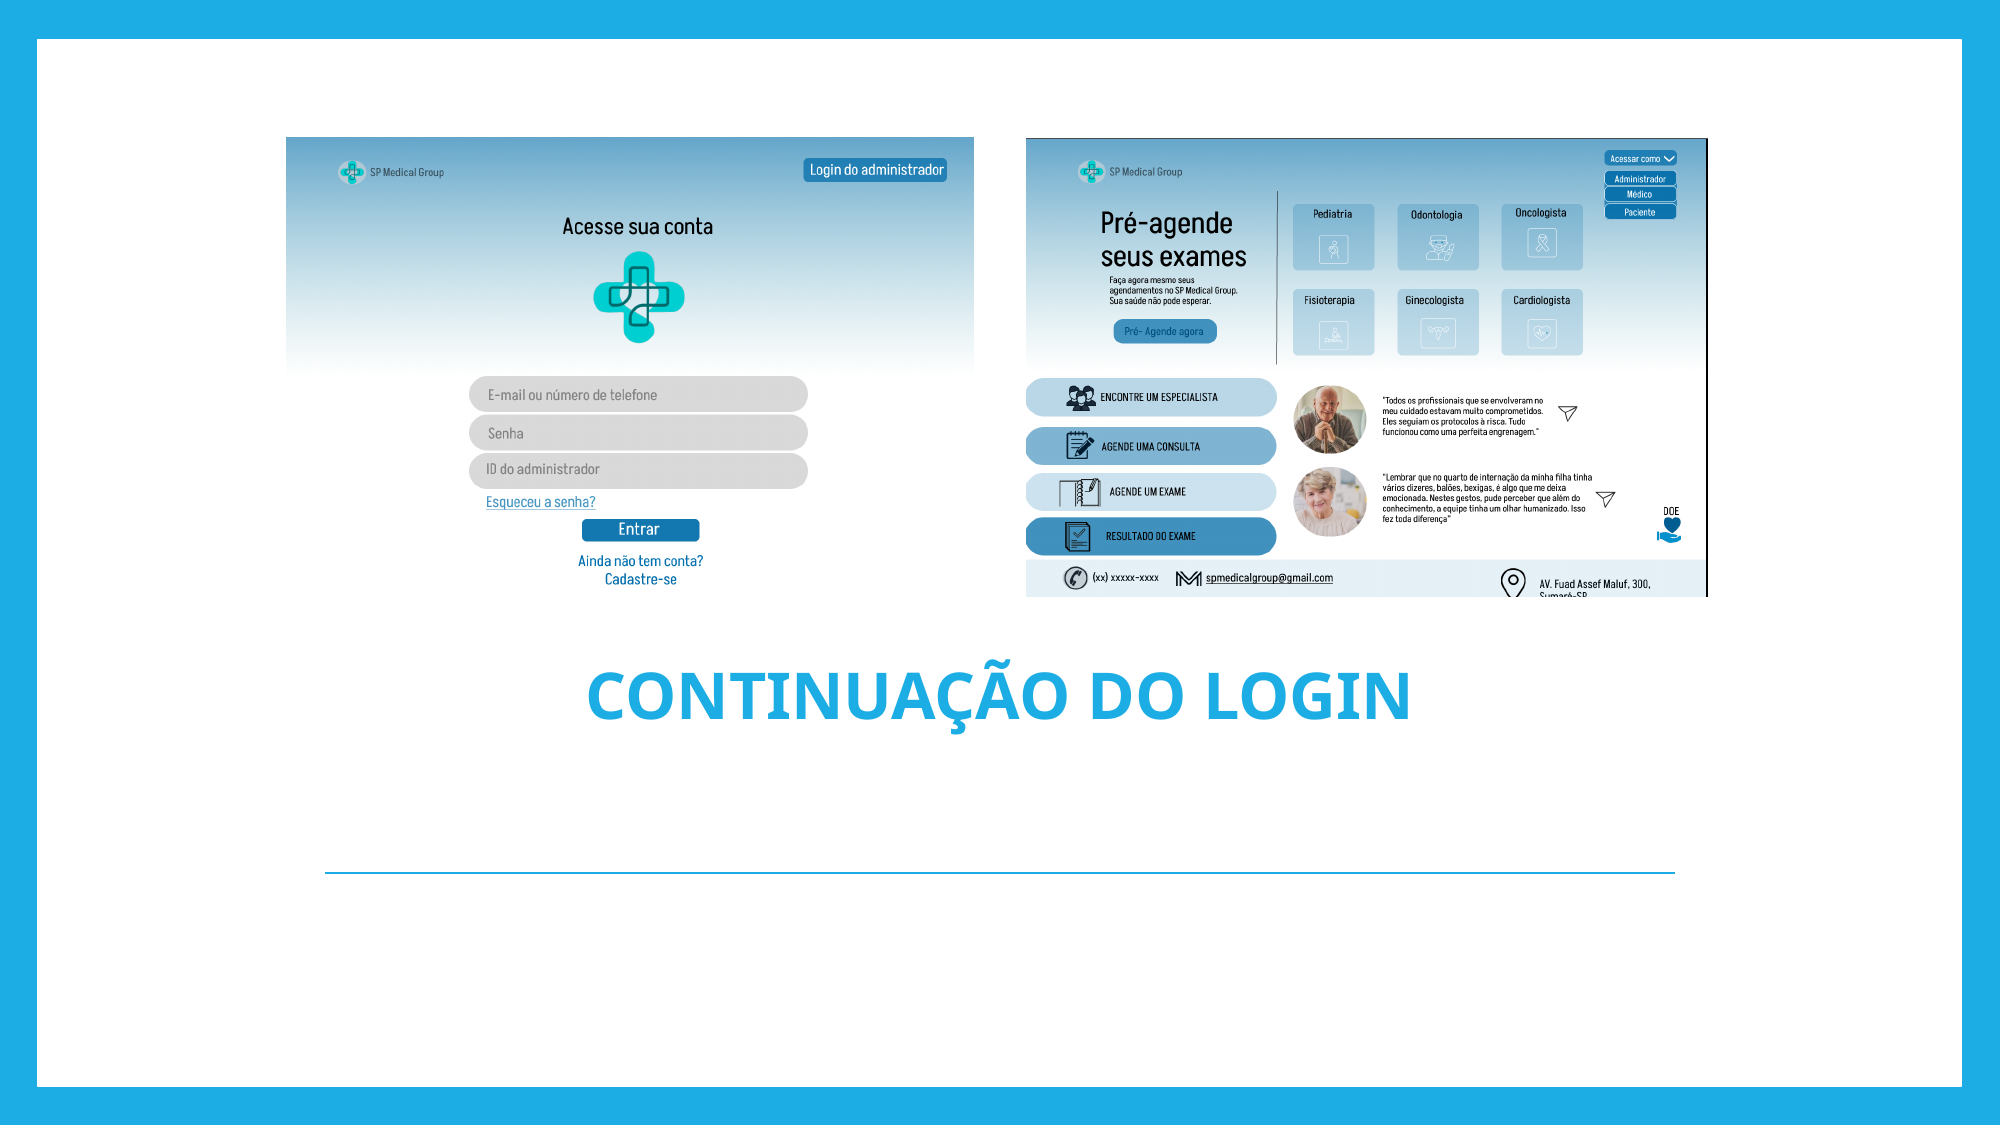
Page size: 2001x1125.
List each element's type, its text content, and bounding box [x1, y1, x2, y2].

title Continuação do login [182, 638, 1818, 884]
picture [285, 137, 974, 597]
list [1025, 137, 1708, 597]
text_box [36, 38, 1963, 1088]
